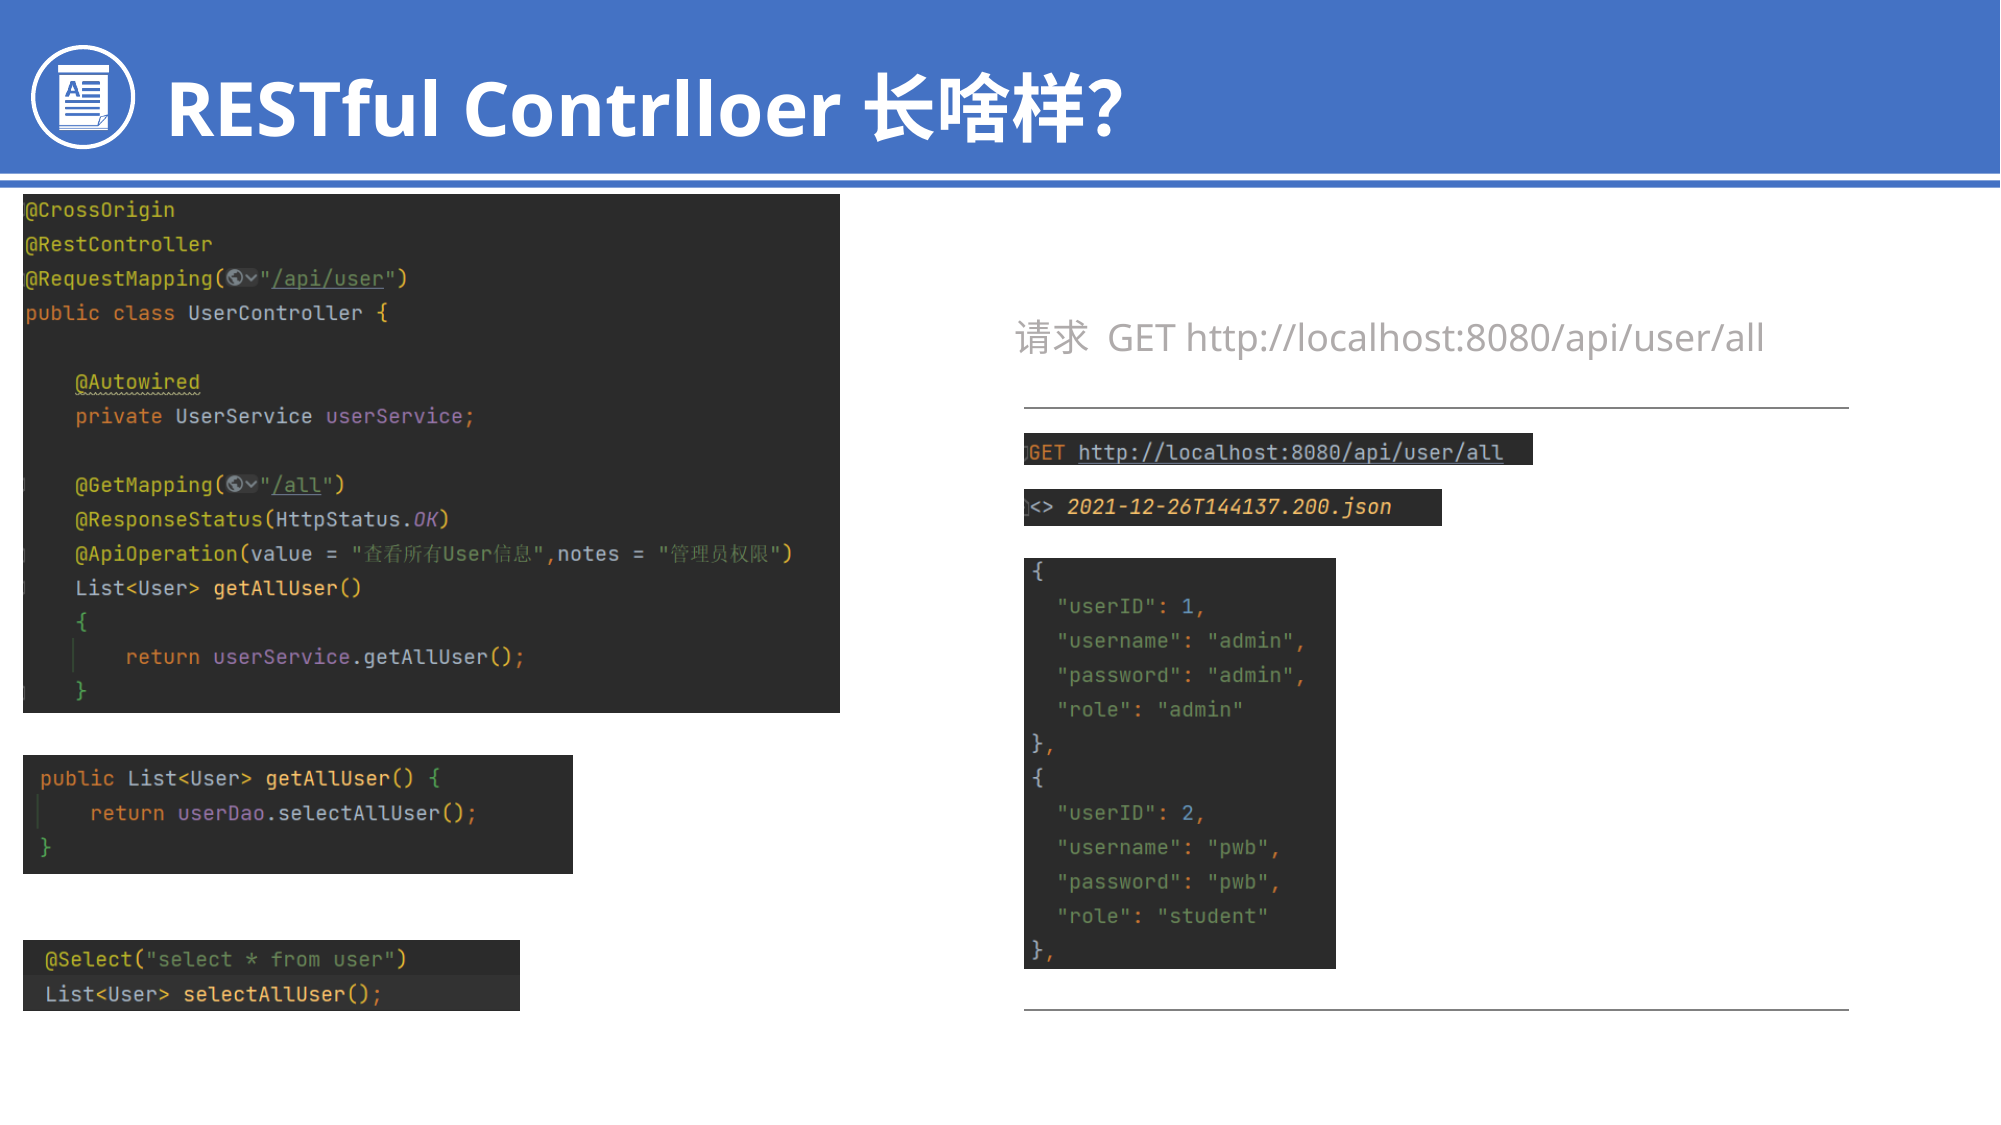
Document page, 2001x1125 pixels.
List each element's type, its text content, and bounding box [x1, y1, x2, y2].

text_box [0, 0, 2000, 175]
picture [1024, 558, 1336, 969]
picture [23, 755, 573, 874]
picture [23, 940, 520, 1011]
picture [23, 194, 840, 714]
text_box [33, 47, 134, 148]
text_box RESTful Contrlloer长啥样？ [150, 9, 1218, 160]
text_box [0, 179, 2000, 189]
text_box 请求 GET http://localhost:8080/api/user/all [999, 306, 1889, 367]
picture [1024, 433, 1533, 466]
picture [1024, 489, 1442, 526]
